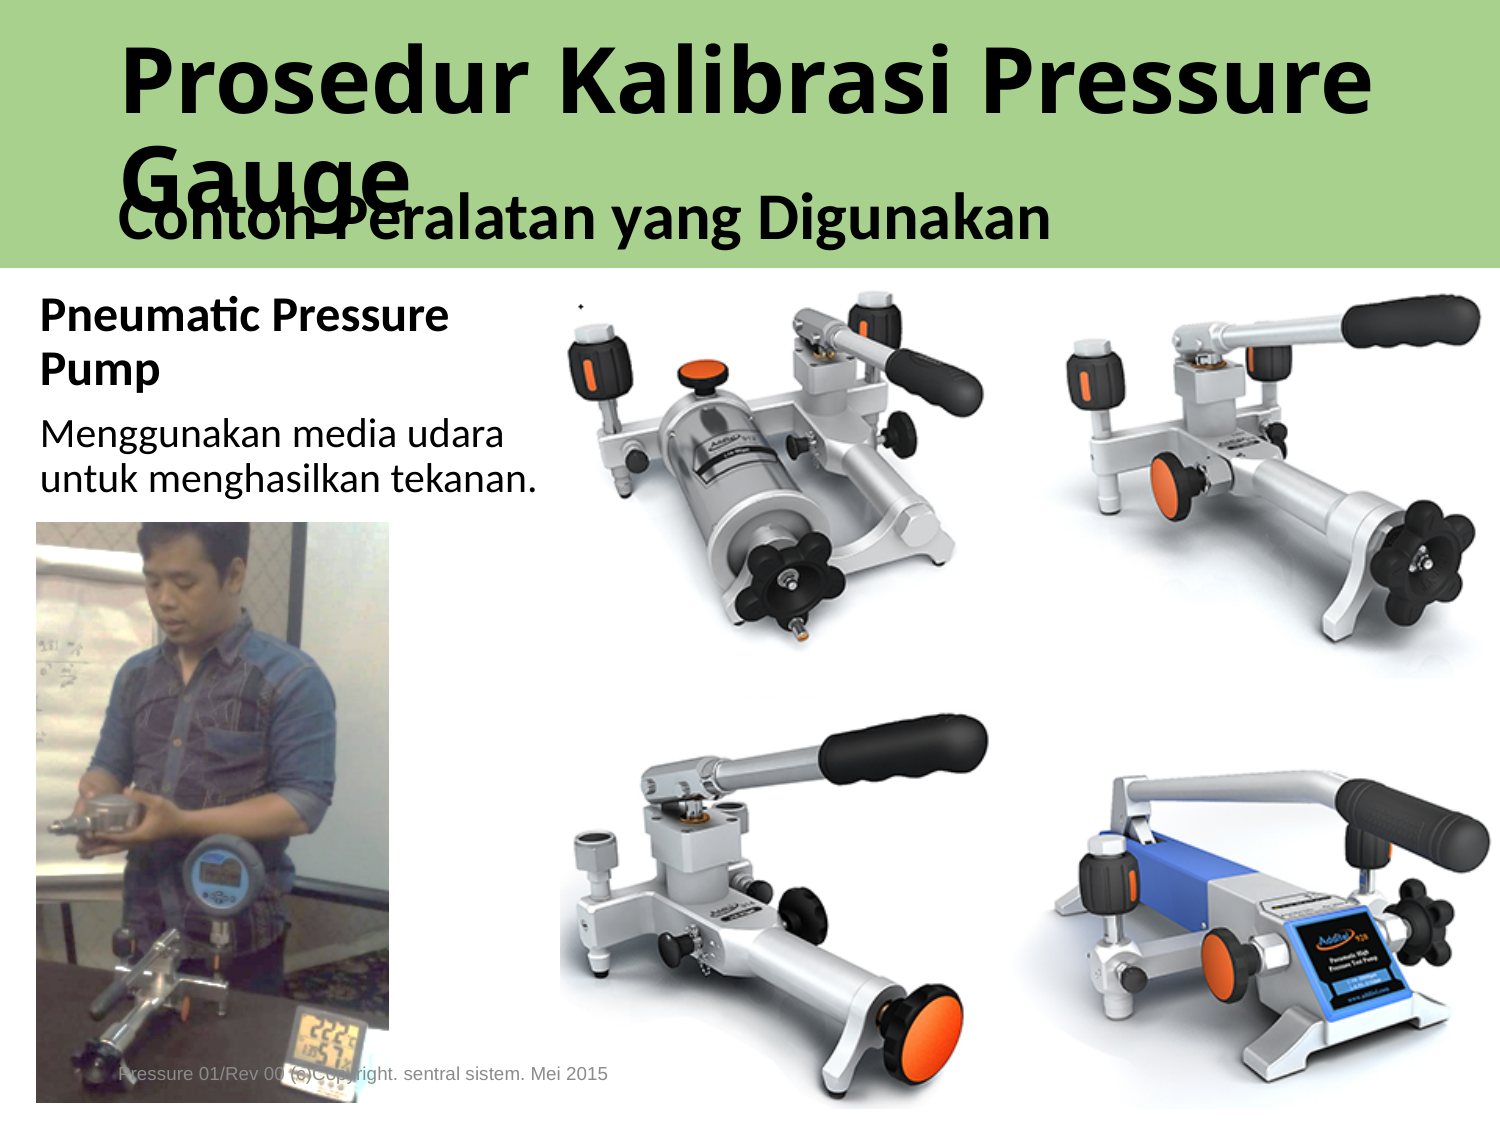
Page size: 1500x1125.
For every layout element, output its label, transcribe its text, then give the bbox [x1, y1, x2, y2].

text_box Pneumatic Pressure Pump Menggunakan media udara untuk menghasilkan tekanan. [24, 280, 588, 374]
title Prosedur Kalibrasi Pressure Gauge [103, 24, 1397, 174]
text_box [0, 0, 1500, 269]
footer Pressure 01/Rev 00 (c)Copyright. sentral sistem. Mei 2015 [389, 1042, 560, 1103]
list Contoh Peralatan yang Digunakan [103, 174, 1397, 268]
picture [560, 289, 1496, 1109]
picture [36, 522, 389, 1103]
